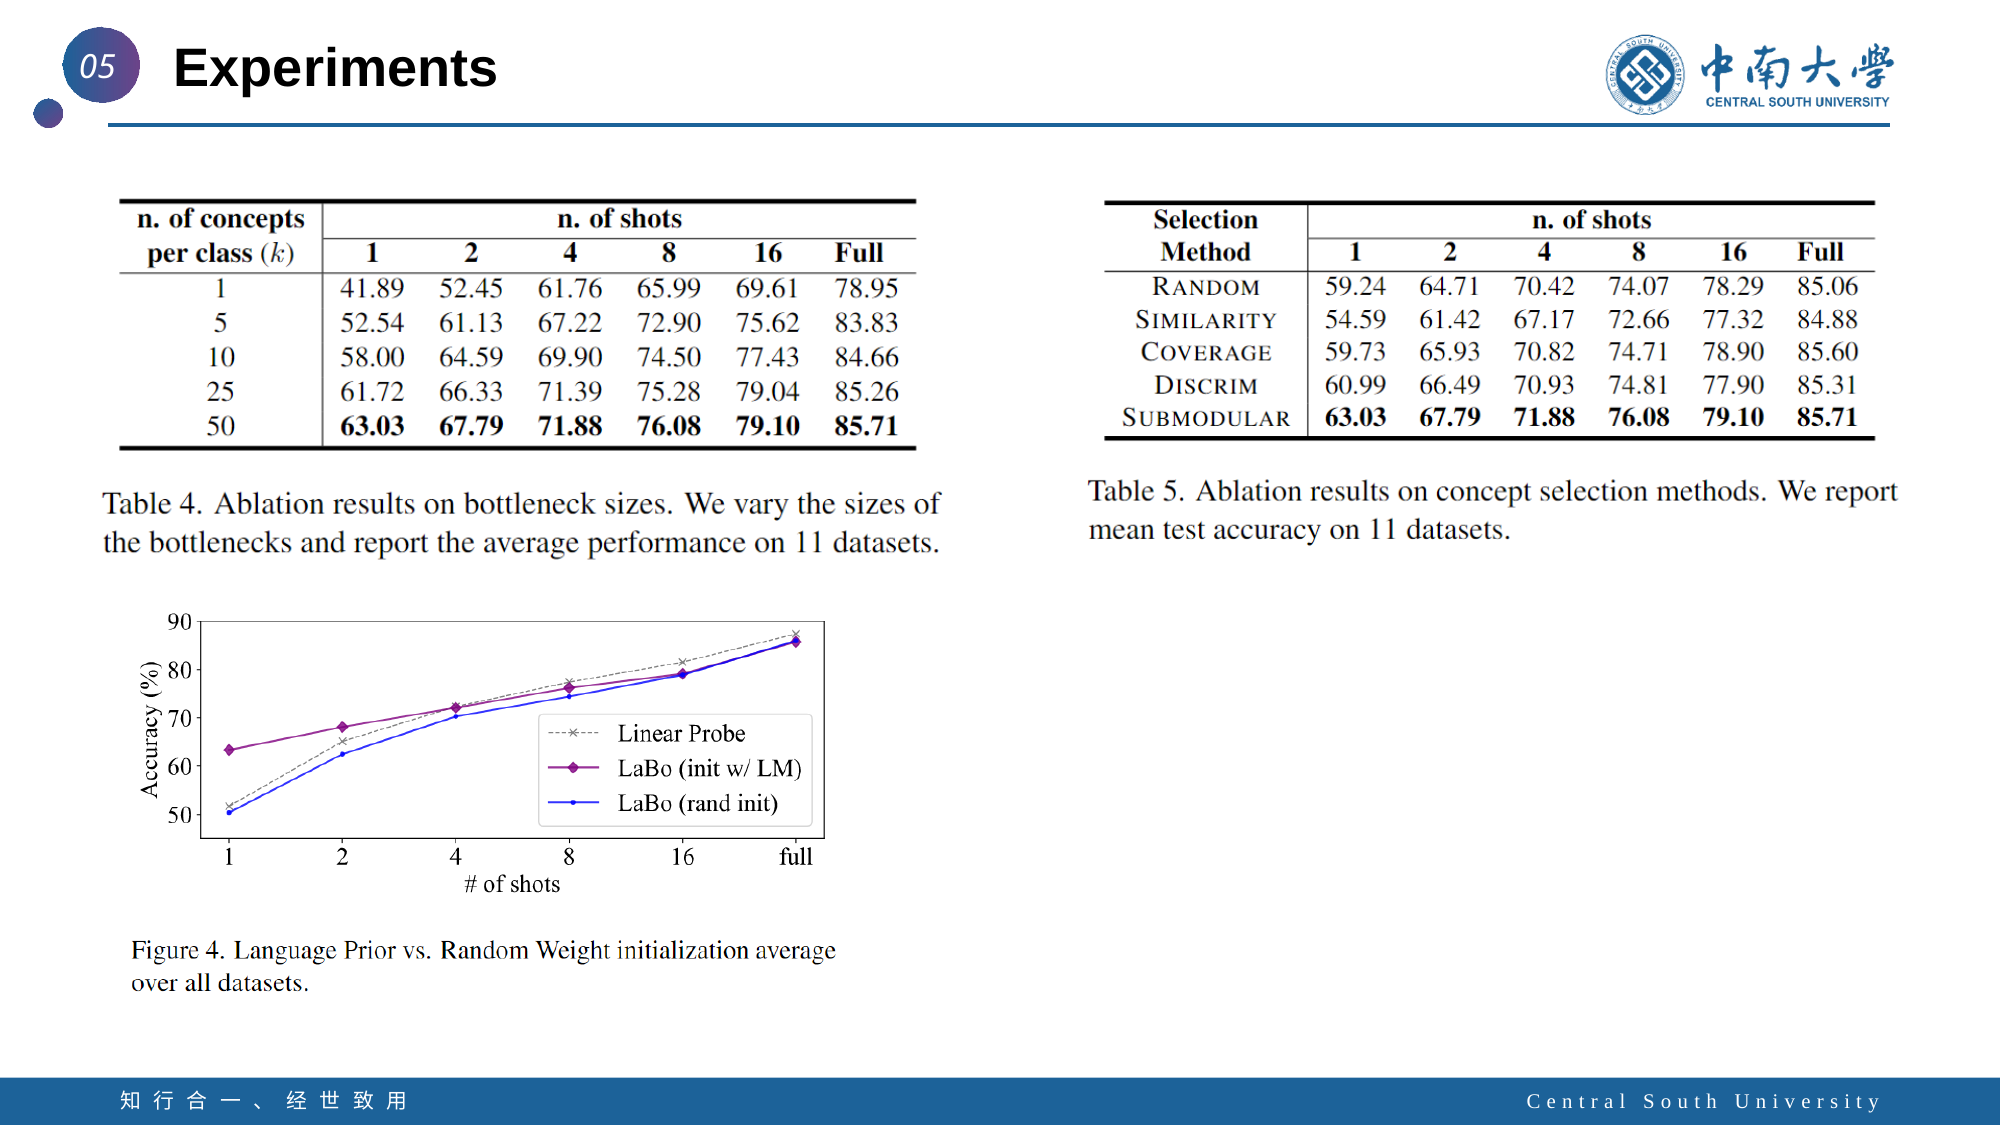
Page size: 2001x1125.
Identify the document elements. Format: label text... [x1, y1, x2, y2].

text_box [158, 0, 1050, 118]
text_box [0, 1077, 2000, 1125]
text_box 知行合一、经世致用 [105, 1080, 423, 1120]
picture [1595, 28, 1907, 121]
text_box Central South University [1511, 1080, 1894, 1120]
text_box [33, 26, 153, 128]
picture [1064, 183, 1933, 556]
picture [62, 170, 970, 569]
text_box Experiments [173, 22, 1065, 106]
picture [97, 571, 843, 1009]
